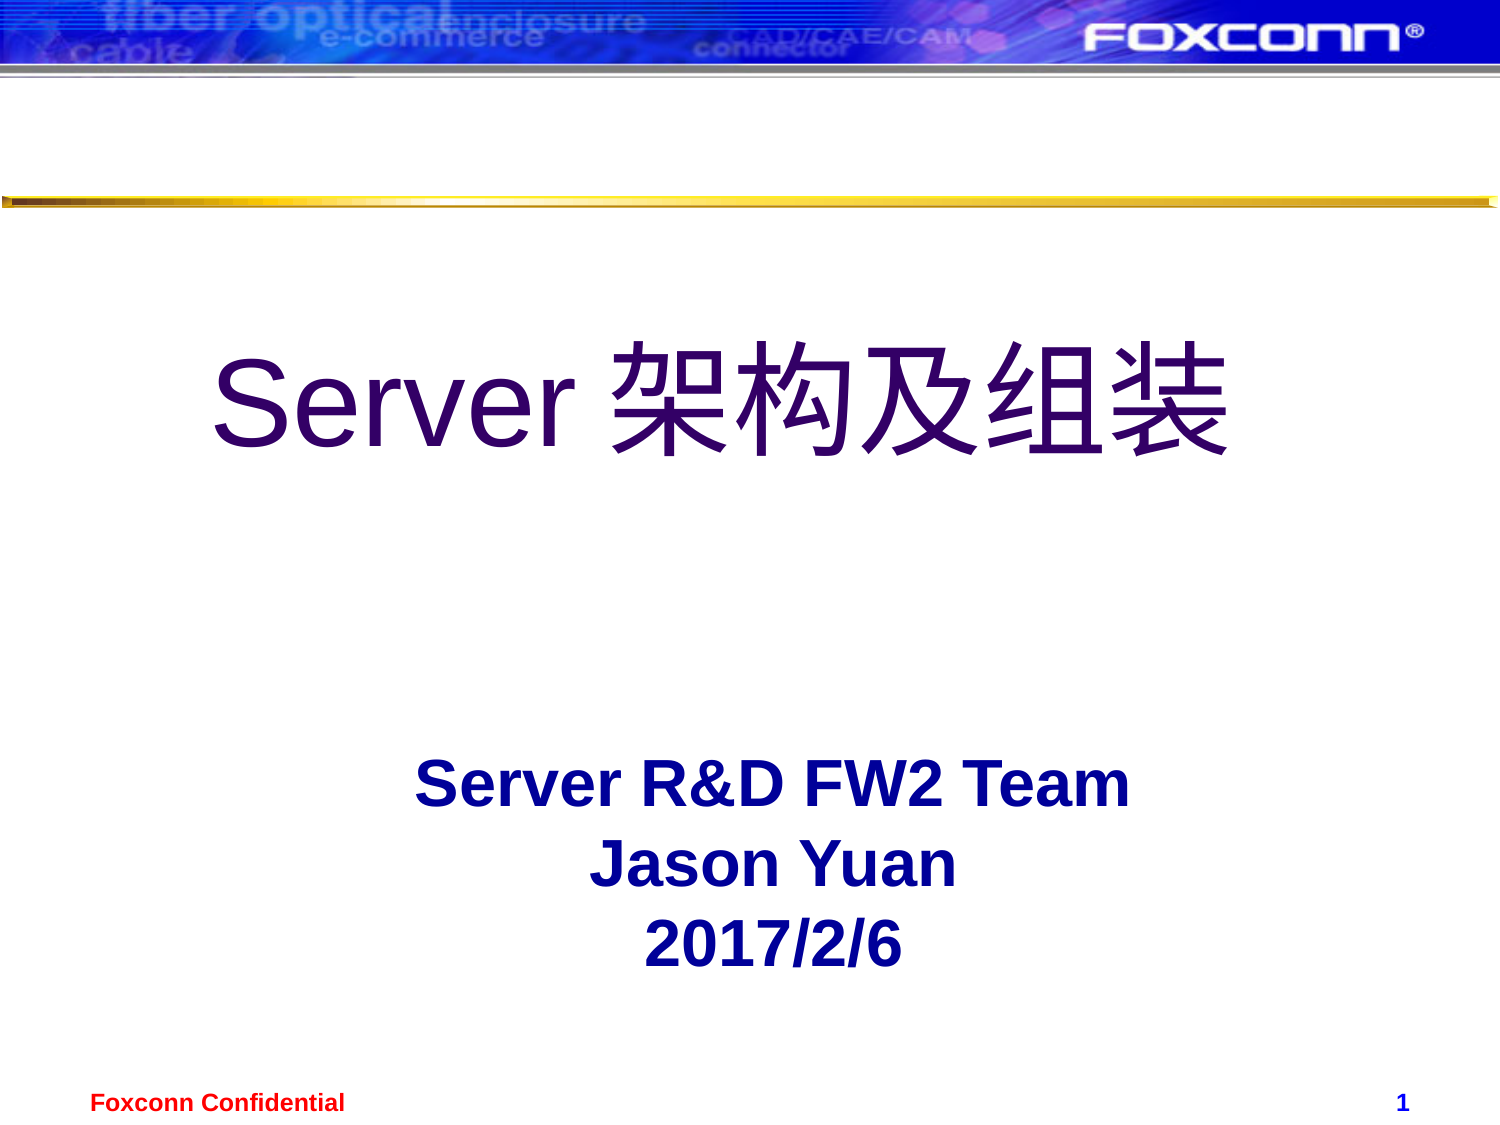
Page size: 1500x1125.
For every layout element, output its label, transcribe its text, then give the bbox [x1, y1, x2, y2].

text_box Server架构及组装 [194, 314, 1258, 480]
title Server R&D FW2 Team Jason Yuan 2017/2/6 [360, 751, 1188, 988]
slide_number Foxconn Confidential [75, 1079, 425, 1123]
slide_number 1 [1074, 1079, 1425, 1123]
picture [0, 0, 1500, 78]
